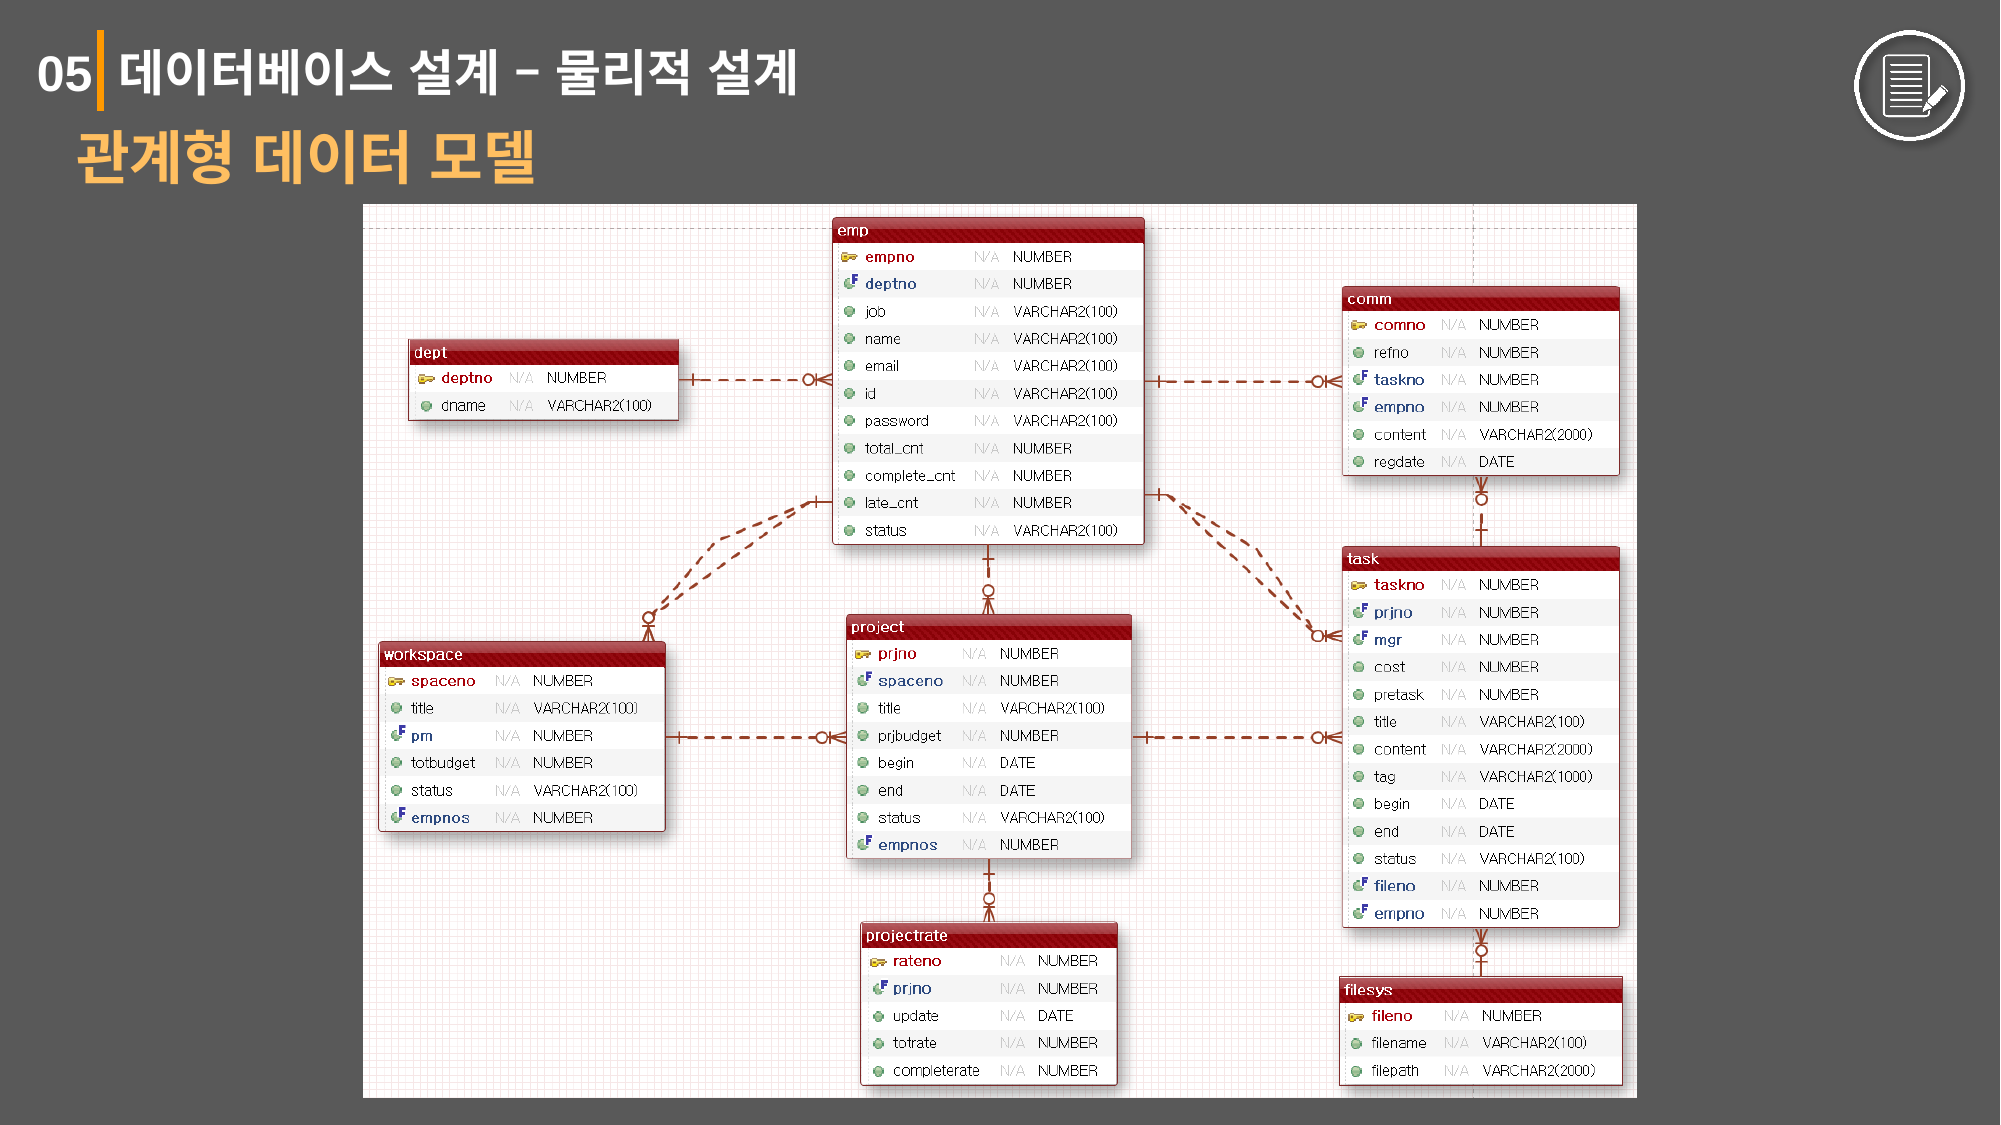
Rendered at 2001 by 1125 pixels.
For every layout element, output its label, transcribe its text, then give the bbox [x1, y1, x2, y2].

text_box 05 데이터베이스 설계 – 물리적 설계 [22, 33, 97, 109]
text_box 05 데이터베이스 설계 – 물리적 설계 [104, 33, 1000, 109]
picture [1854, 30, 1965, 141]
text_box 관계형 데이터 모델 [61, 113, 1894, 199]
picture [363, 204, 1637, 1098]
